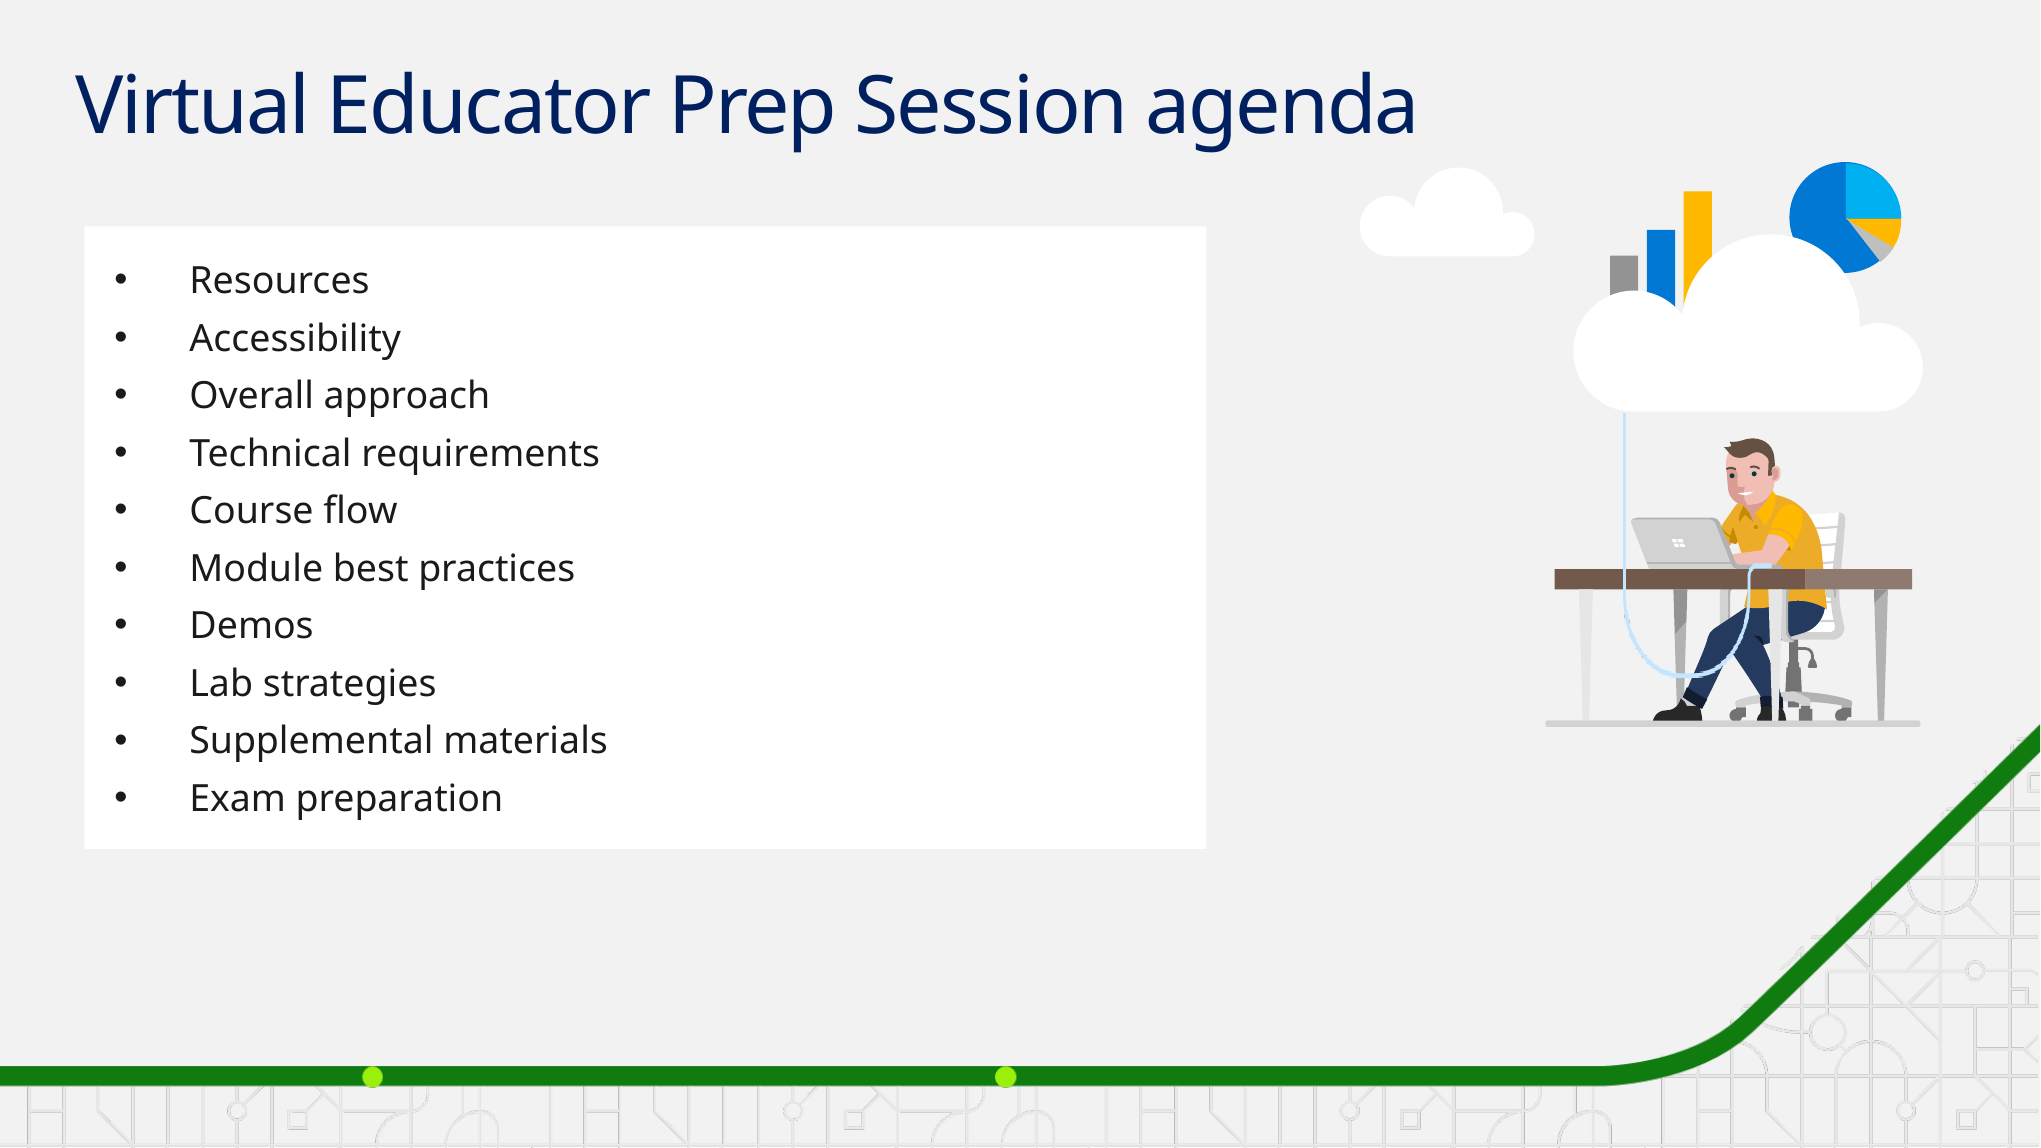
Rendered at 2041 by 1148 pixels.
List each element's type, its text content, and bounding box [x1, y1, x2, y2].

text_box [1359, 161, 1924, 728]
text_box Resources Accessibility Overall approach Technical requirements Course flow Module best practices Demos Lab strategies Supplemental materials Exam preparation [84, 226, 1207, 849]
picture [0, 664, 2041, 1148]
title Virtual Educator Prep Session agenda [45, 48, 1996, 199]
